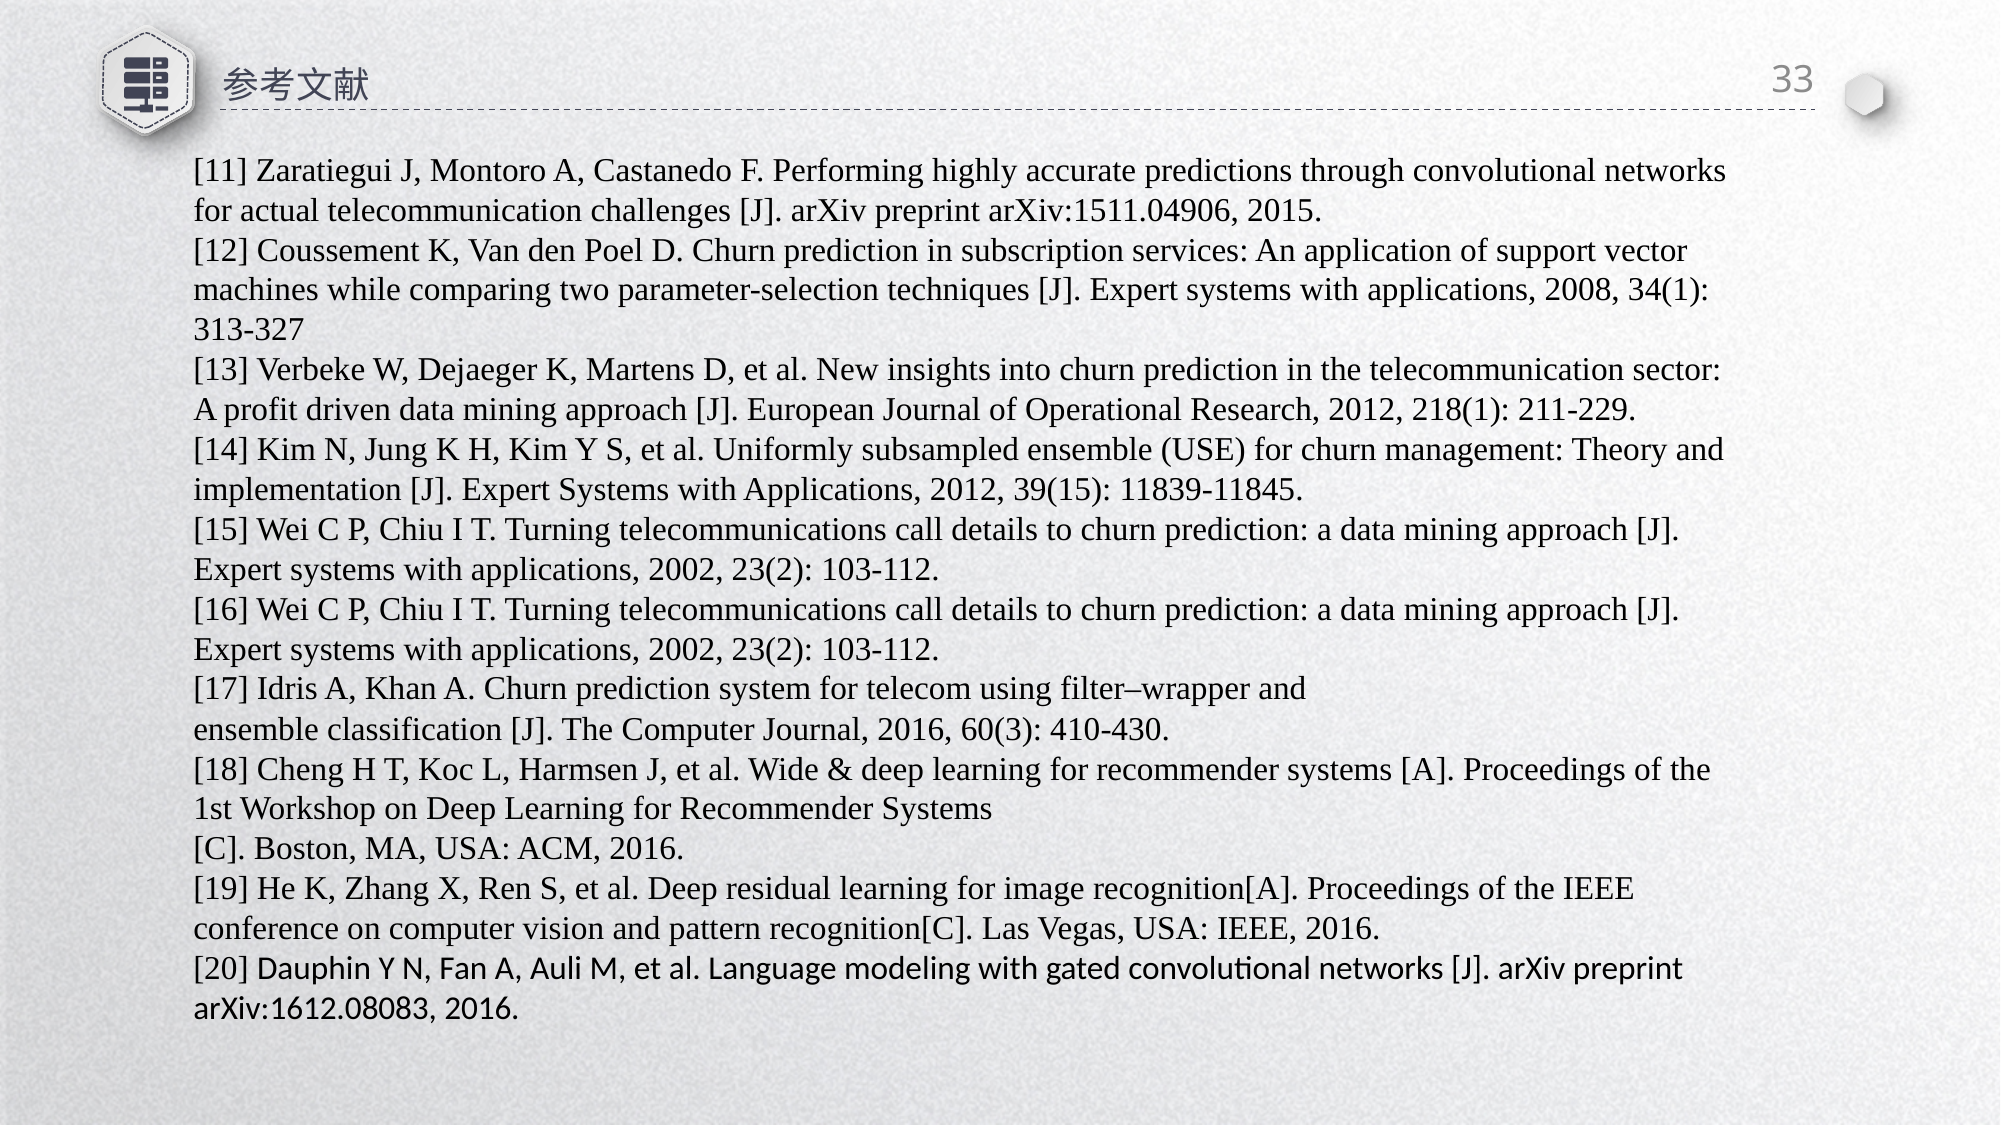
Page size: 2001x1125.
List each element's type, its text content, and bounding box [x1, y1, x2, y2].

picture [0, 0, 2001, 1125]
text_box [11] Zaratiegui J, Montoro A, Castanedo F. Performing highly accurate predictions through convolutional networks for actual telecommunication challenges [J]. arXiv preprint arXiv:1511.04906, 2015. [12] Coussement K, Van den Poel D. Churn prediction in subscription services: An application of support vector machines while comparing two parameter-selection techniques [J]. Expert systems with applications, 2008, 34(1): 313-327 [13] Verbeke W, Dejaeger K, Martens D, et al. New insights into churn prediction in the telecommunication sector: A profit driven data mining approach [J]. European Journal of Operational Research, 2012, 218(1): 211-229. [14] Kim N, Jung K H, Kim Y S, et al. Uniformly subsampled ensemble (USE) for churn management: Theory and implementation [J]. Expert Systems with Applications, 2012, 39(15): 11839-11845. [15] Wei C P, Chiu I T. Turning telecommunications call details to churn prediction: a data mining approach [J]. Expert systems with applications, 2002, 23(2): 103-112. [16] Wei C P, Chiu I T. Turning telecommunications call details to churn prediction: a data mining approach [J]. Expert systems with applications, 2002, 23(2): 103-112. [17] Idris A, Khan A. Churn prediction system for telecom using filter–wrapper and ensemble classification [J]. The Computer Journal, 2016, 60(3): 410-430. [18] Cheng H T, Koc L, Harmsen J, et al. Wide & deep learning for recommender systems [A]. Proceedings of the 1st Workshop on Deep Learning for Recommender Systems [C]. Boston, MA, USA: ACM, 2016. [19] He K, Zhang X, Ren S, et al. Deep residual learning for image recognition[A]. Proceedings of the IEEE conference on computer vision and pattern recognition[C]. Las Vegas, USA: IEEE, 2016. [20] Dauphin Y N, Fan A, Auli M, et al. Language modeling with gated convolutional networks [J]. arXiv preprint arXiv:1612.08083, 2016. [178, 140, 1744, 1074]
slide_number 33 [1743, 51, 1830, 111]
title 参考文献 [207, 54, 977, 114]
